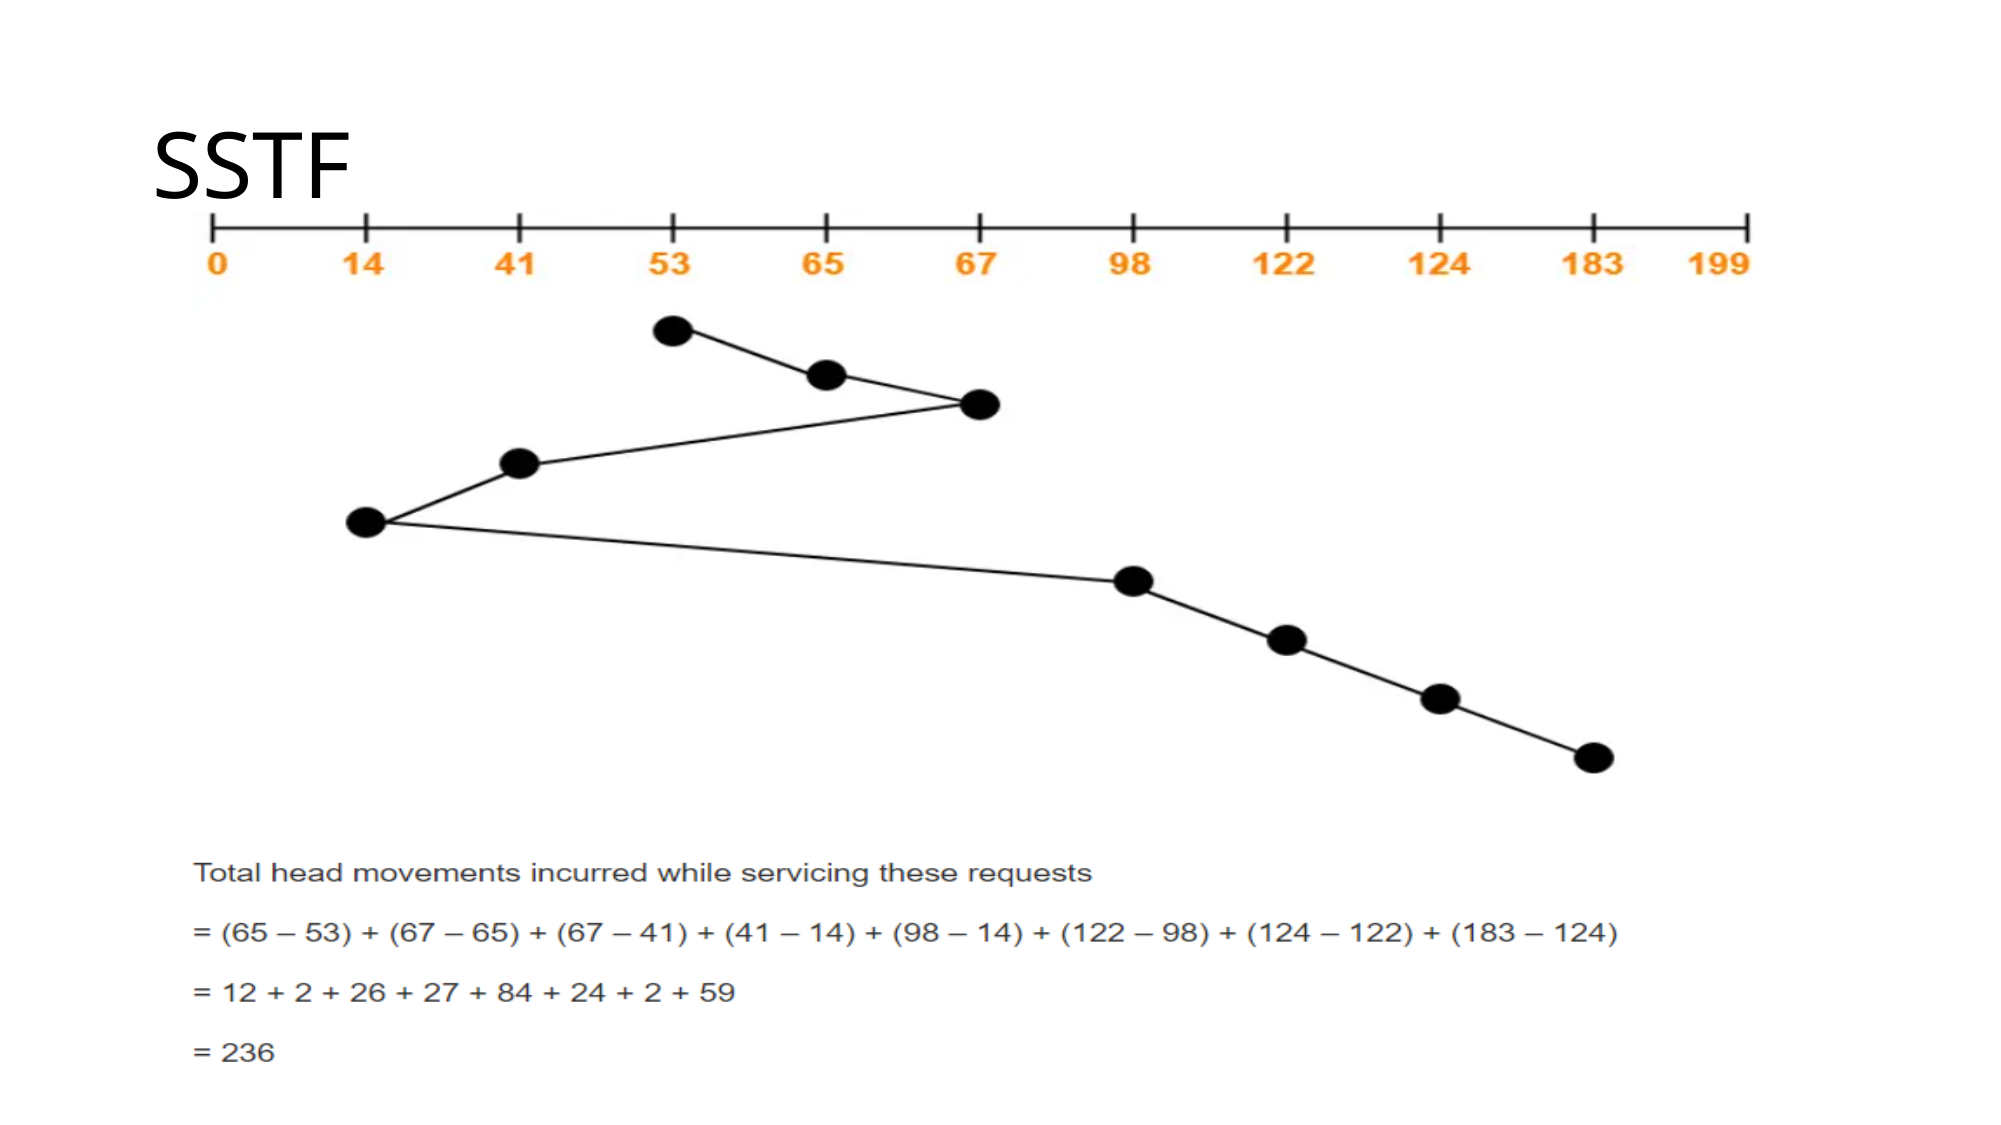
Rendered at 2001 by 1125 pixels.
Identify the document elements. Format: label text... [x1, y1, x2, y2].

title SSTF [137, 59, 1863, 278]
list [178, 202, 1754, 1066]
